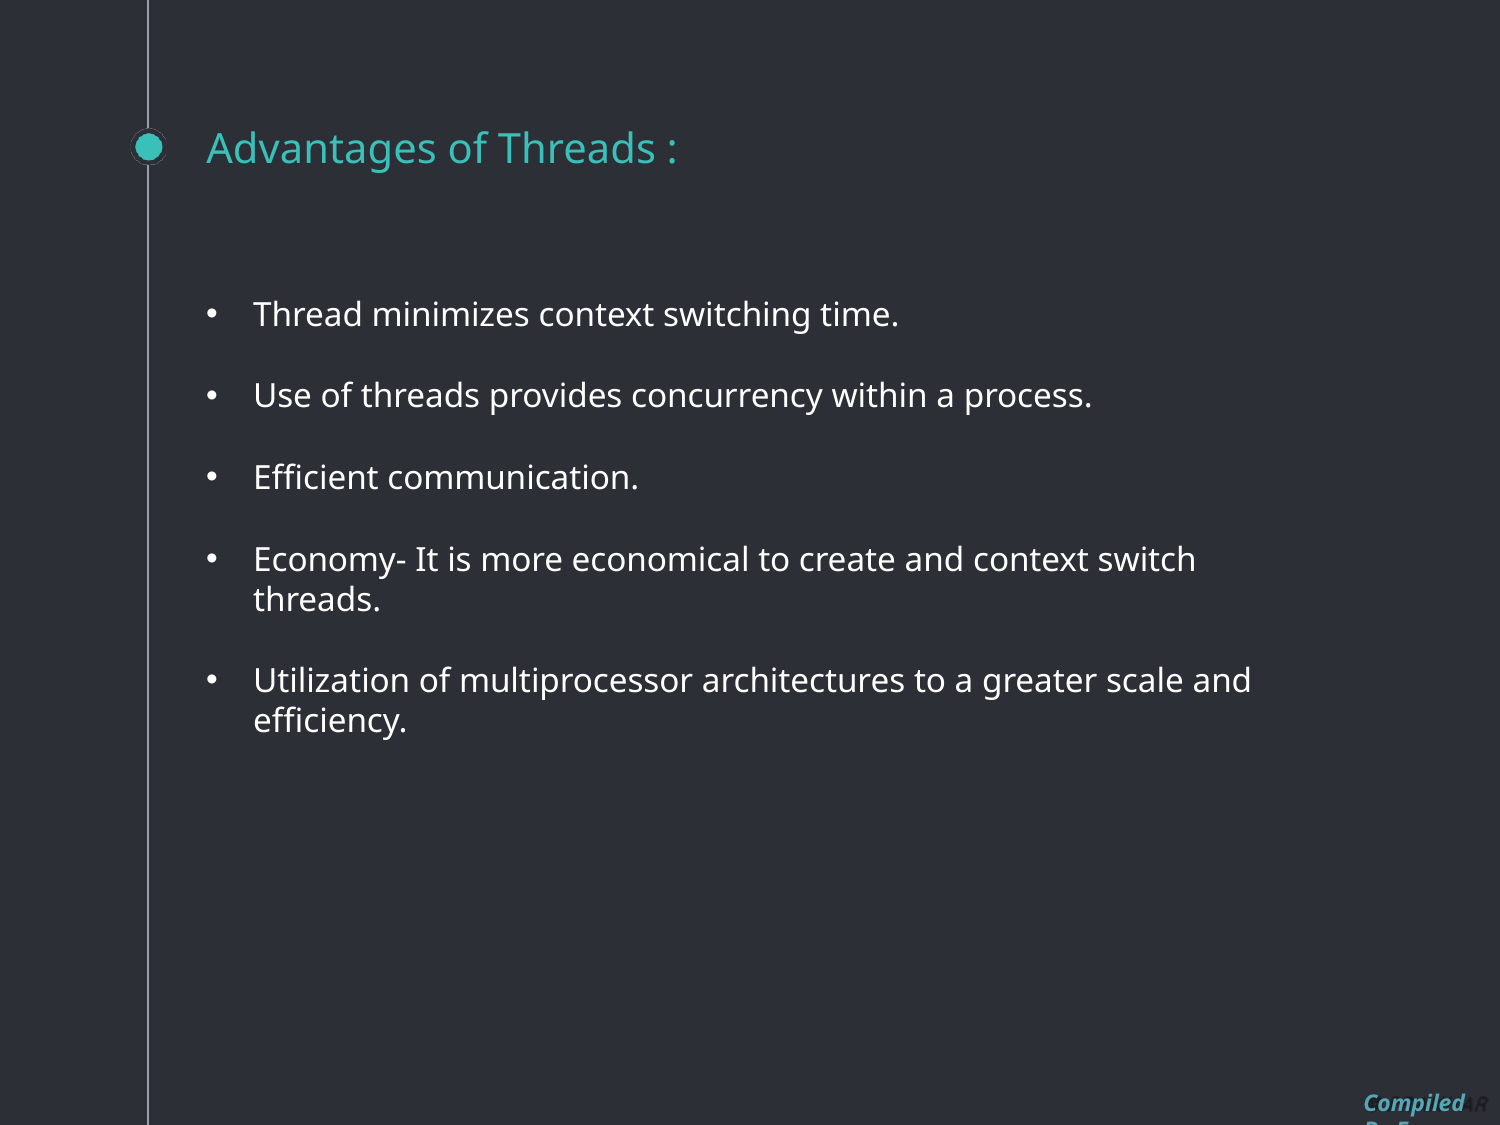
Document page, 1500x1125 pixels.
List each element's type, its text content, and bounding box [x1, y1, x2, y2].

text_box Thread minimizes context switching time. Use of threads provides concurrency within a process. Efficient communication. Economy- It is more economical to create and context switch threads. Utilization of multiprocessor architectures to a greater scale and efficiency. [204, 291, 1335, 740]
footer Compiled By Er. Nawaraj Bhandari [1361, 1087, 1487, 1125]
text_box [1348, 1081, 1500, 1125]
picture [130, 128, 167, 165]
title Advantages of Threads : [204, 119, 713, 291]
